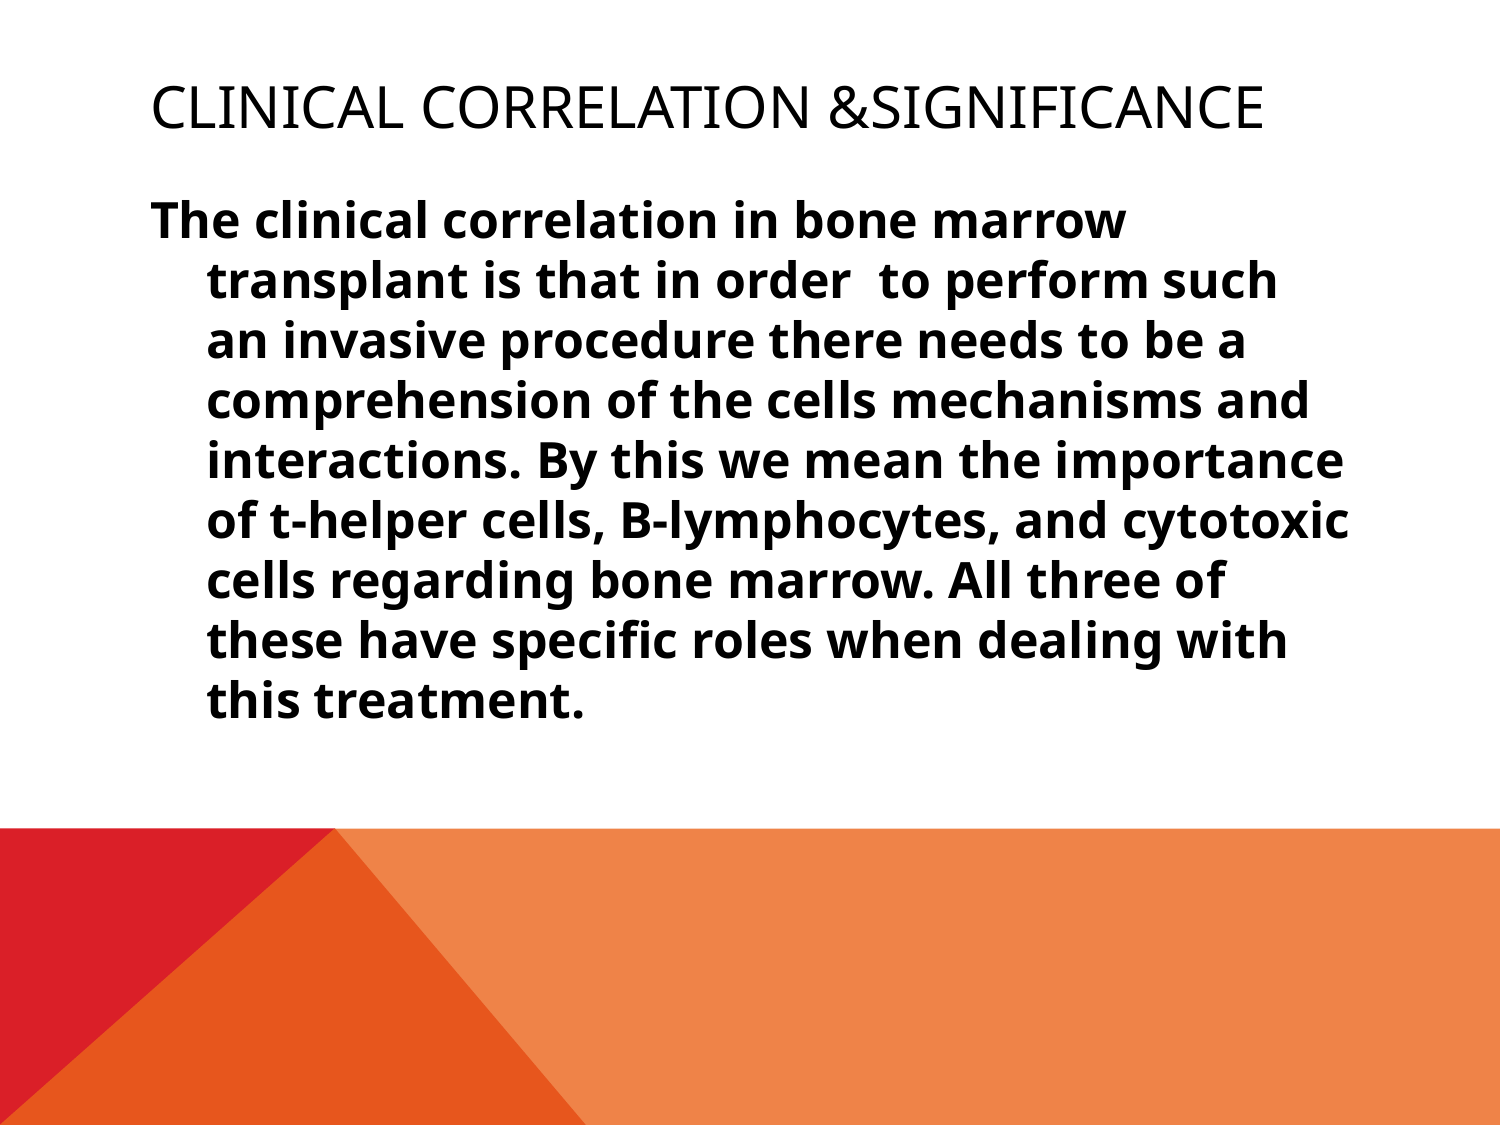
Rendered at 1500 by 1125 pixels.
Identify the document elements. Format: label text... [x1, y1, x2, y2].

list The clinical correlation in bone marrow transplant is that in order to perform such an invasive procedure there needs to be a comprehension of the cells mechanisms and interactions. By this we mean the importance of t-helper cells, B-lymphocytes, and cytotoxic cells regarding bone marrow. All three of these have specific roles when dealing with this treatment. [135, 180, 1369, 768]
title Clinical correlation &significance [135, 60, 1369, 150]
